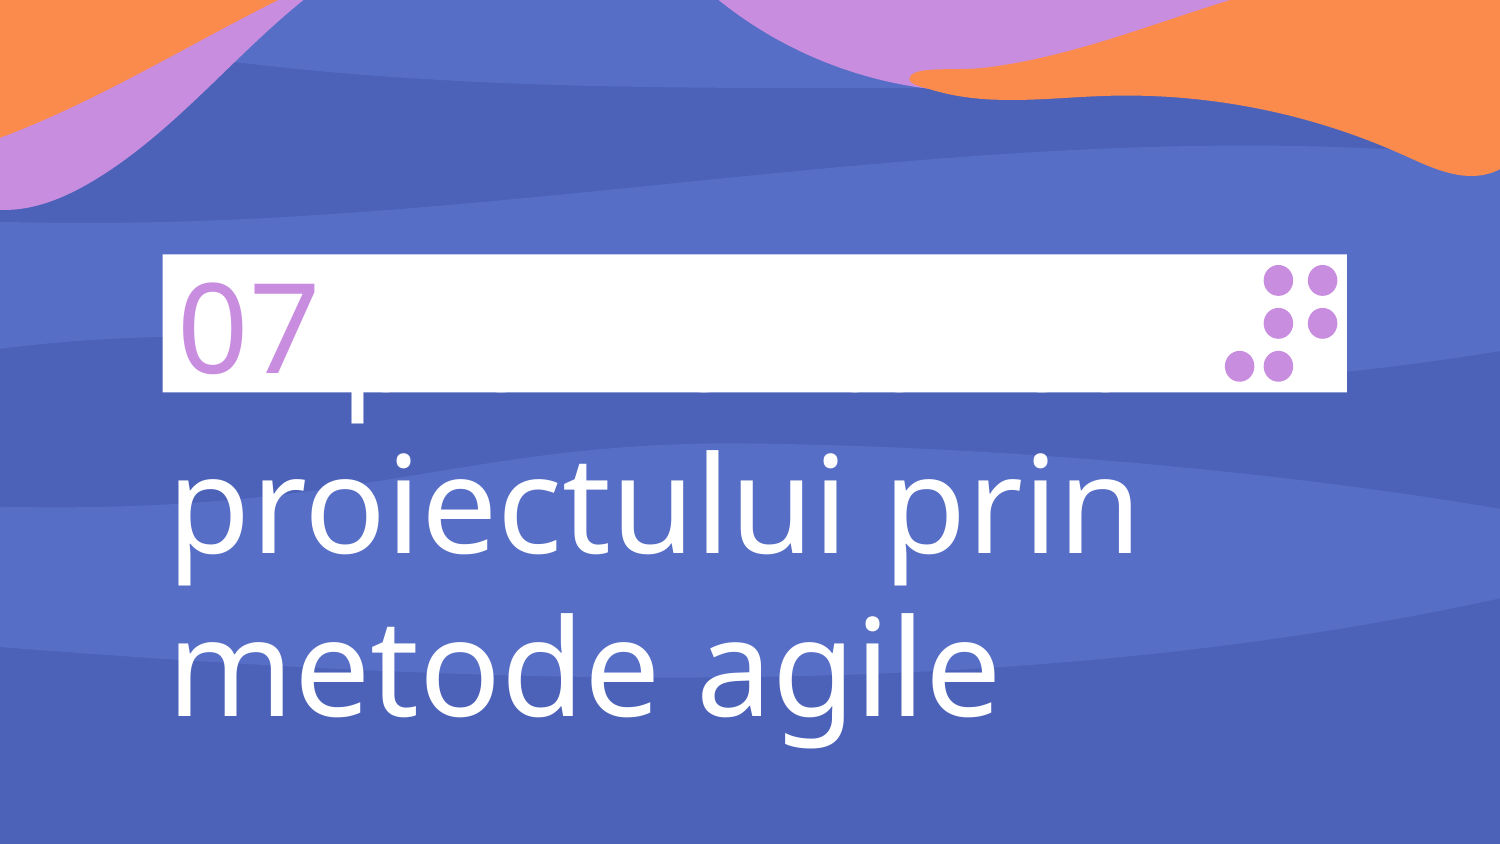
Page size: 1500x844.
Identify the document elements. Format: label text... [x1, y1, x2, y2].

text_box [1224, 264, 1338, 382]
title 07 [162, 254, 1347, 393]
title Implementarea proiectului prin metode agile [153, 323, 1468, 759]
